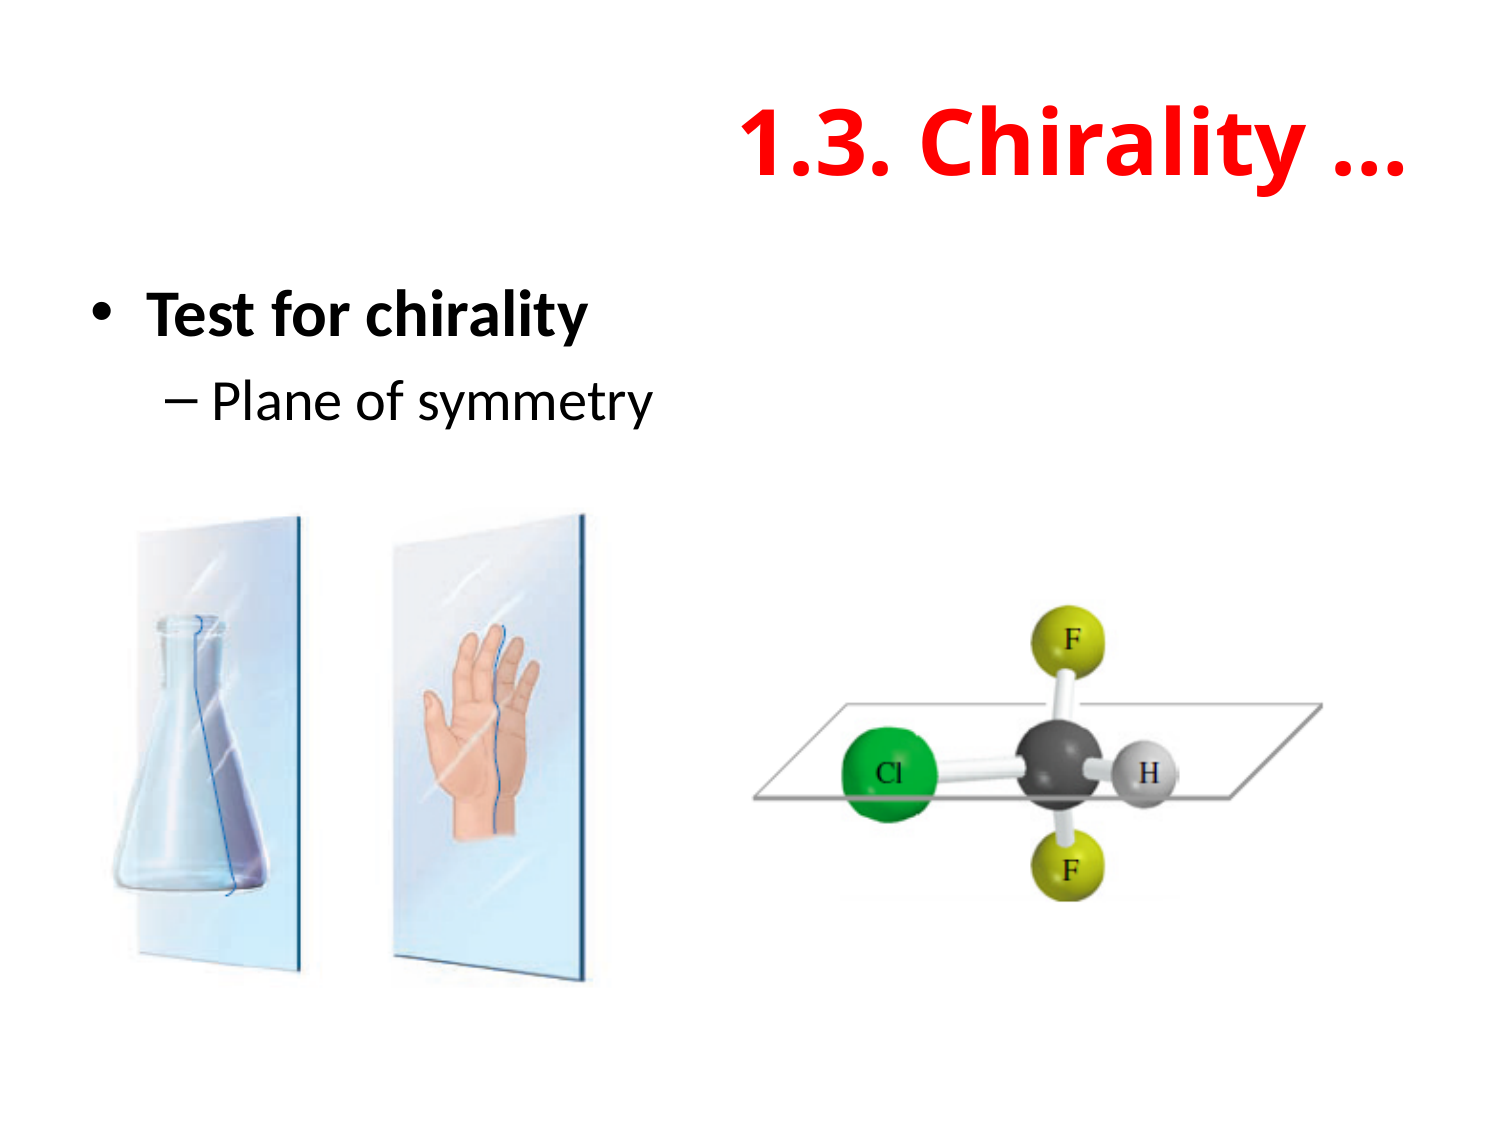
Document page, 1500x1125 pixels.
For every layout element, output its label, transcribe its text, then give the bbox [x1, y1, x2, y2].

picture [687, 537, 1457, 926]
title 1.3. Chirality … [75, 45, 1425, 233]
picture [62, 474, 663, 1028]
list Test for chirality Plane of symmetry [75, 262, 1425, 1005]
